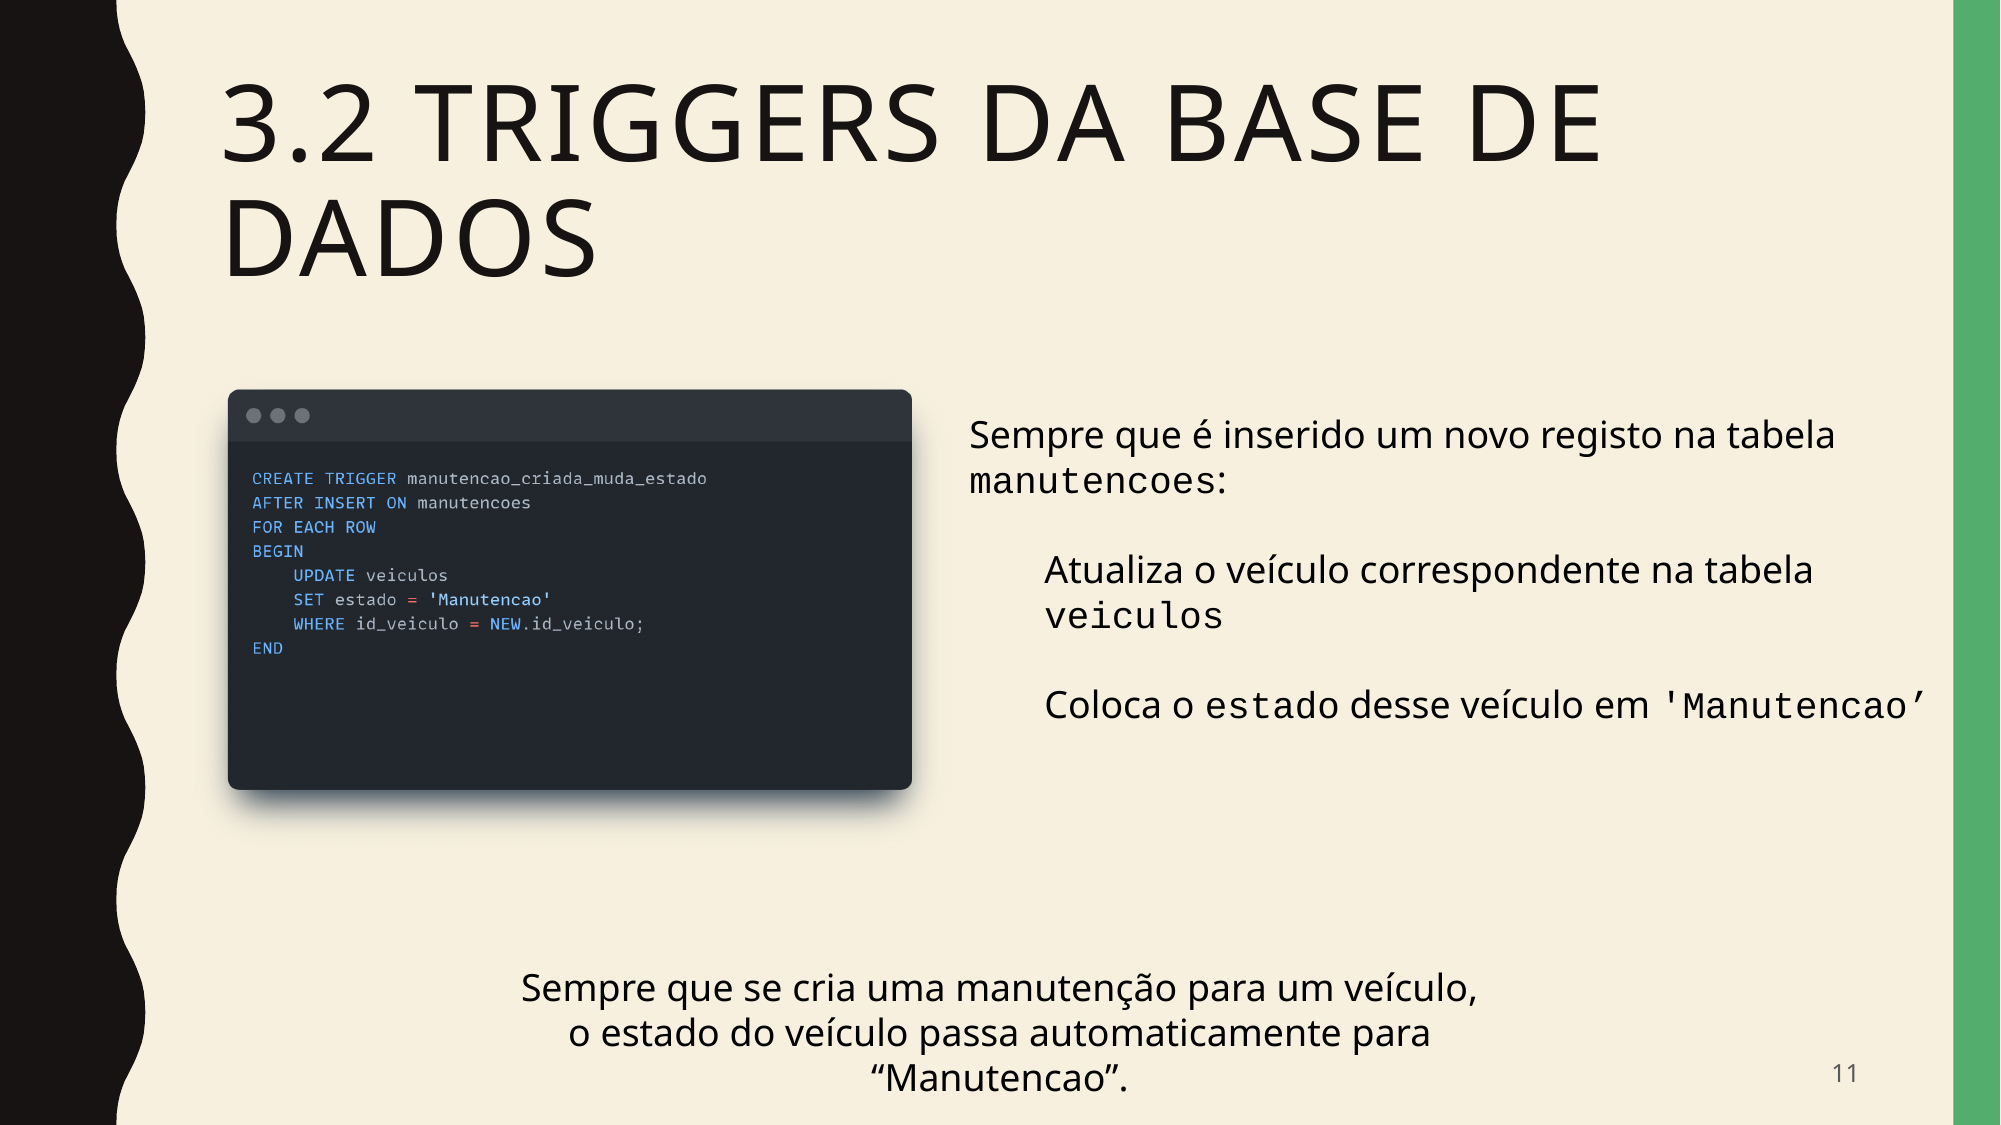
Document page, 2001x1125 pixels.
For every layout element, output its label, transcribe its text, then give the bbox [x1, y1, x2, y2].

picture [194, 363, 1278, 1125]
text_box Sempre que é inserido um novo registo na tabela manutencoes: Atualiza o veículo correspondente na tabela veiculos Coloca o estado desse veículo em 'Manutencao’ [1278, 403, 1955, 779]
slide_number 11 [1500, 1045, 1875, 1103]
title 3.2 Triggers da Base de Dados [205, 62, 1875, 308]
text_box Sempre que se cria uma manutenção para um veículo, o estado do veículo passa automaticamente para “Manutencao”. [1278, 956, 1500, 1106]
